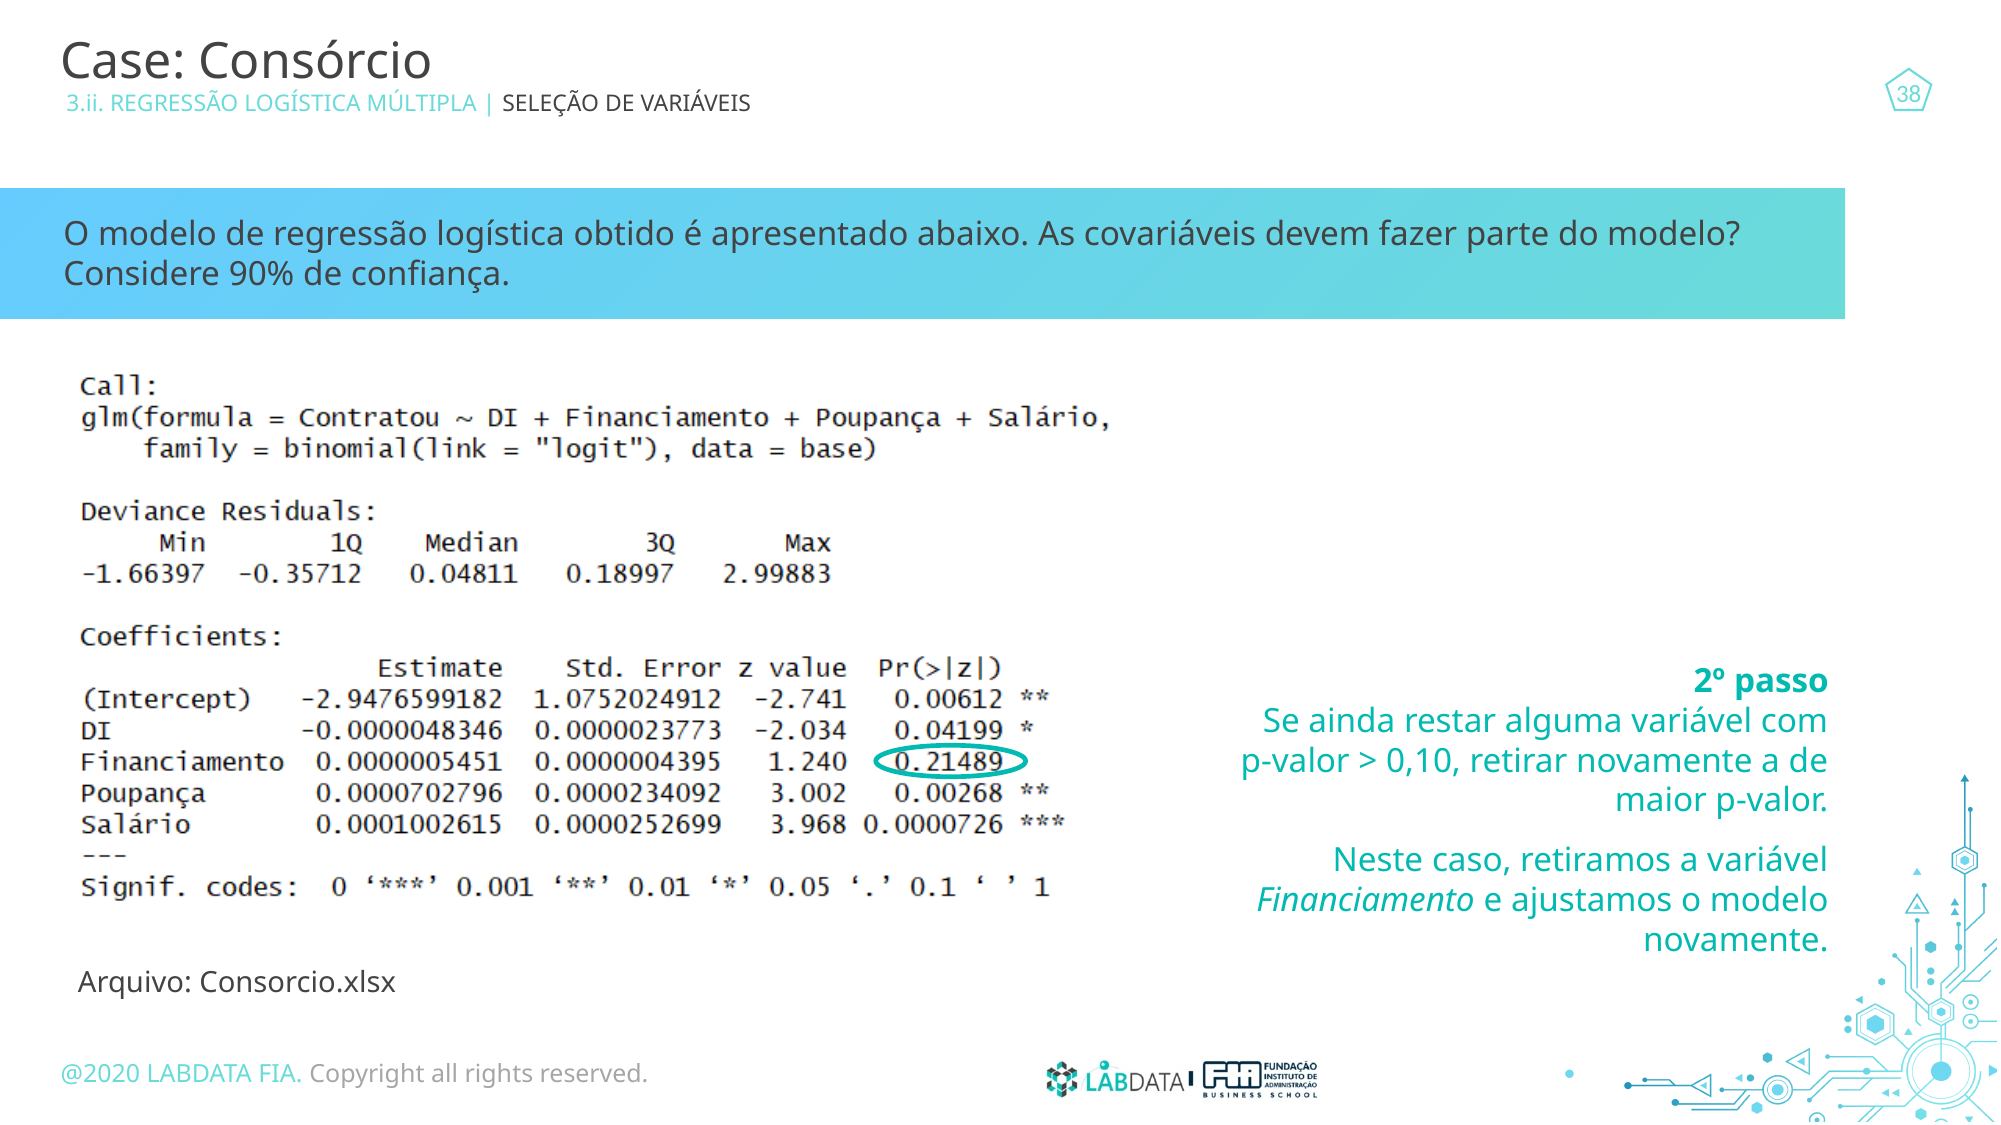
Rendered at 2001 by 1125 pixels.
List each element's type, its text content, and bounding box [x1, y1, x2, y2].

text_box O modelo de regressão logística obtido é apresentado abaixo. As covariáveis devem fazer parte do modelo? Considere 90% de confiança. [48, 205, 1829, 300]
text_box Arquivo: Consorcio.xlsx [63, 956, 1565, 1006]
picture [72, 356, 1126, 915]
text_box [1884, 67, 1933, 112]
text_box [0, 187, 1846, 319]
picture [1042, 1048, 1323, 1105]
text_box 38 [1876, 62, 1942, 123]
picture [1565, 774, 1997, 1122]
slide_number @2020 LABDATA FIA. Copyright all rights reserved. [45, 1042, 721, 1103]
text_box 2º passo Se ainda restar alguma variável com p-valor > 0,10, retirar novamente a de maior p-valor. Neste caso, retiramos a variável Financiamento e ajustamos o modelo novamente. [1223, 651, 1844, 956]
text_box Case: Consórcio 3.ii. REGRESSÃO LOGÍSTICA MÚLTIPLA | SELEÇÃO DE VARIÁVEIS [45, 13, 1846, 131]
